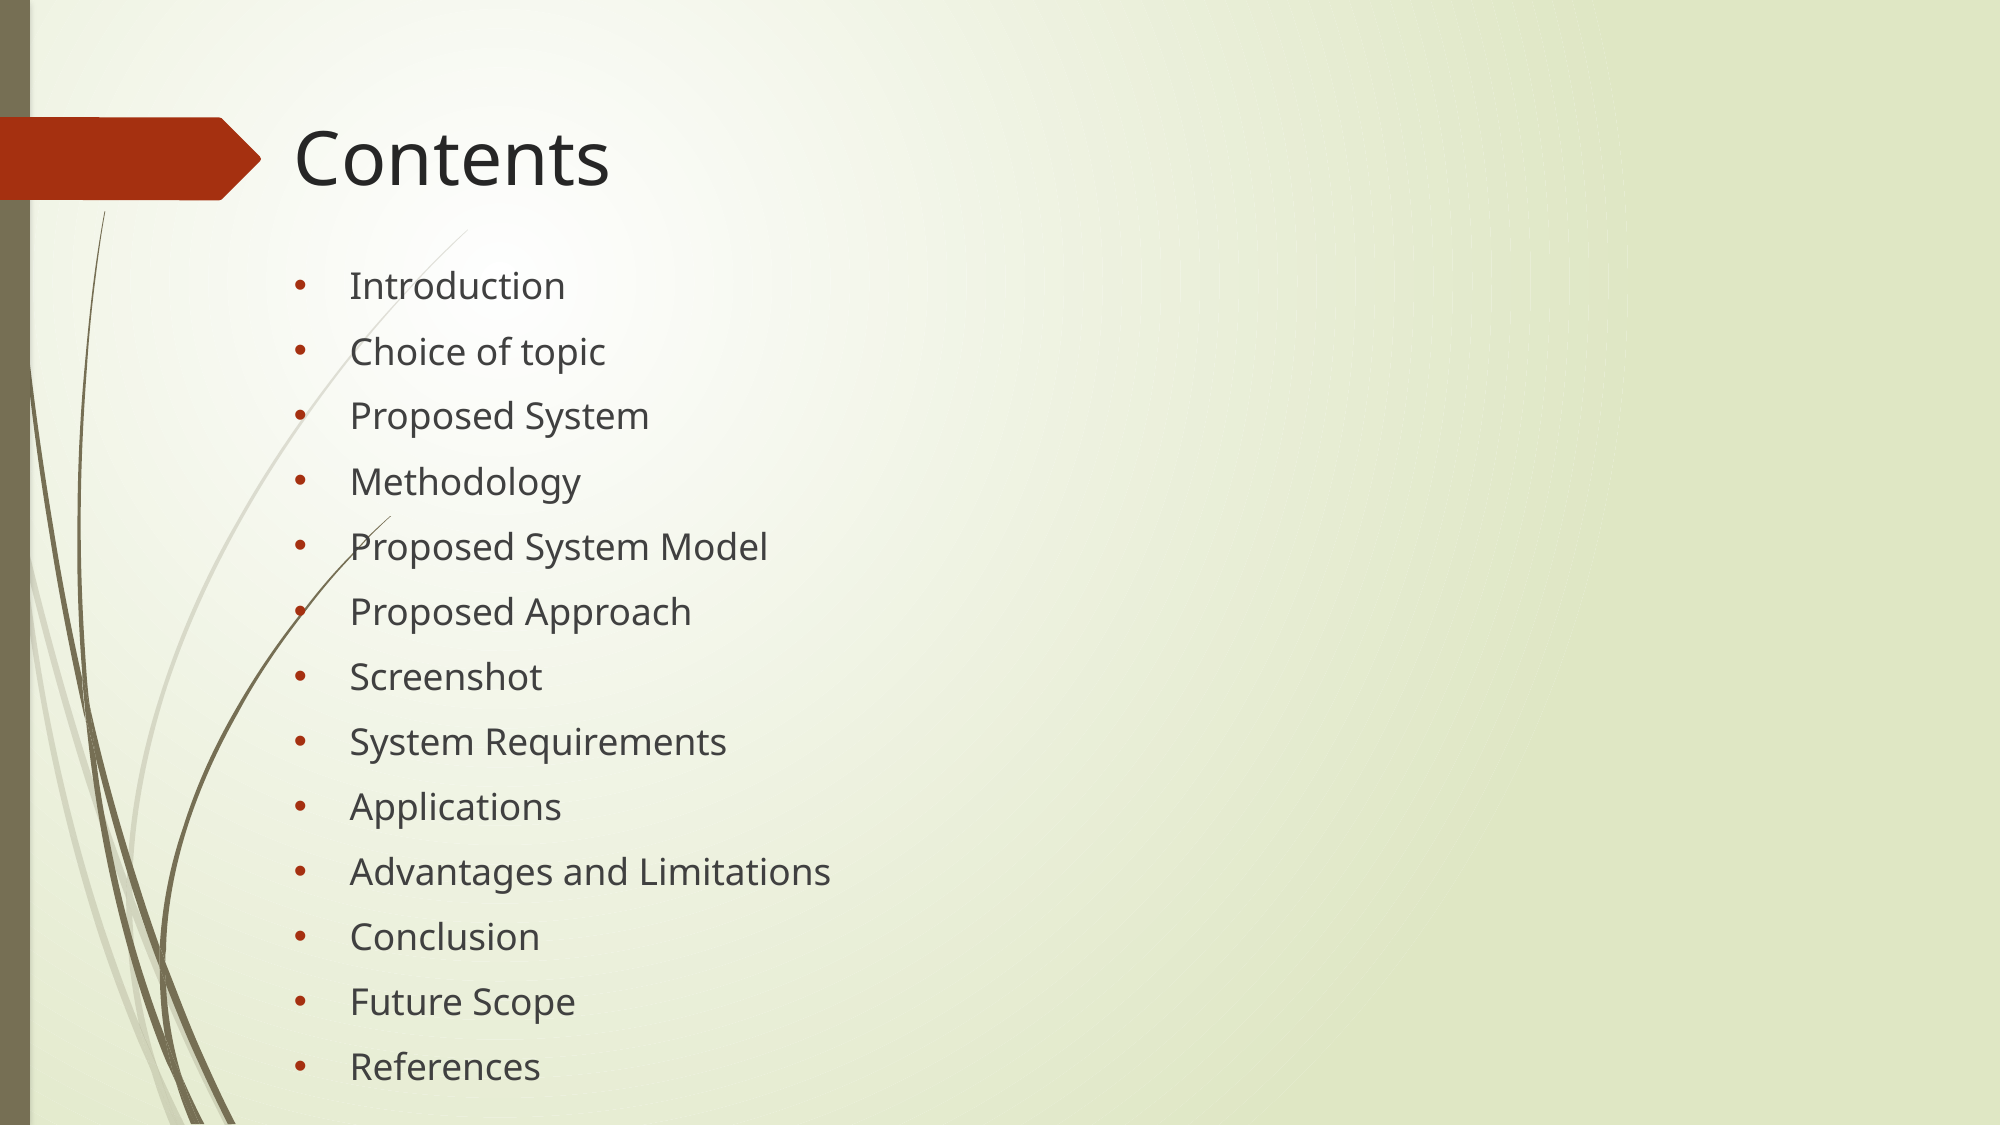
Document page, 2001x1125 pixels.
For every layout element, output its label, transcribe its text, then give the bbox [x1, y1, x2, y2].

title Contents [278, 102, 1888, 255]
list Introduction Choice of topic Proposed System Methodology Proposed System Model Proposed Approach Screenshot System Requirements Applications Advantages and Limitations Conclusion Future Scope References [278, 255, 1888, 1103]
